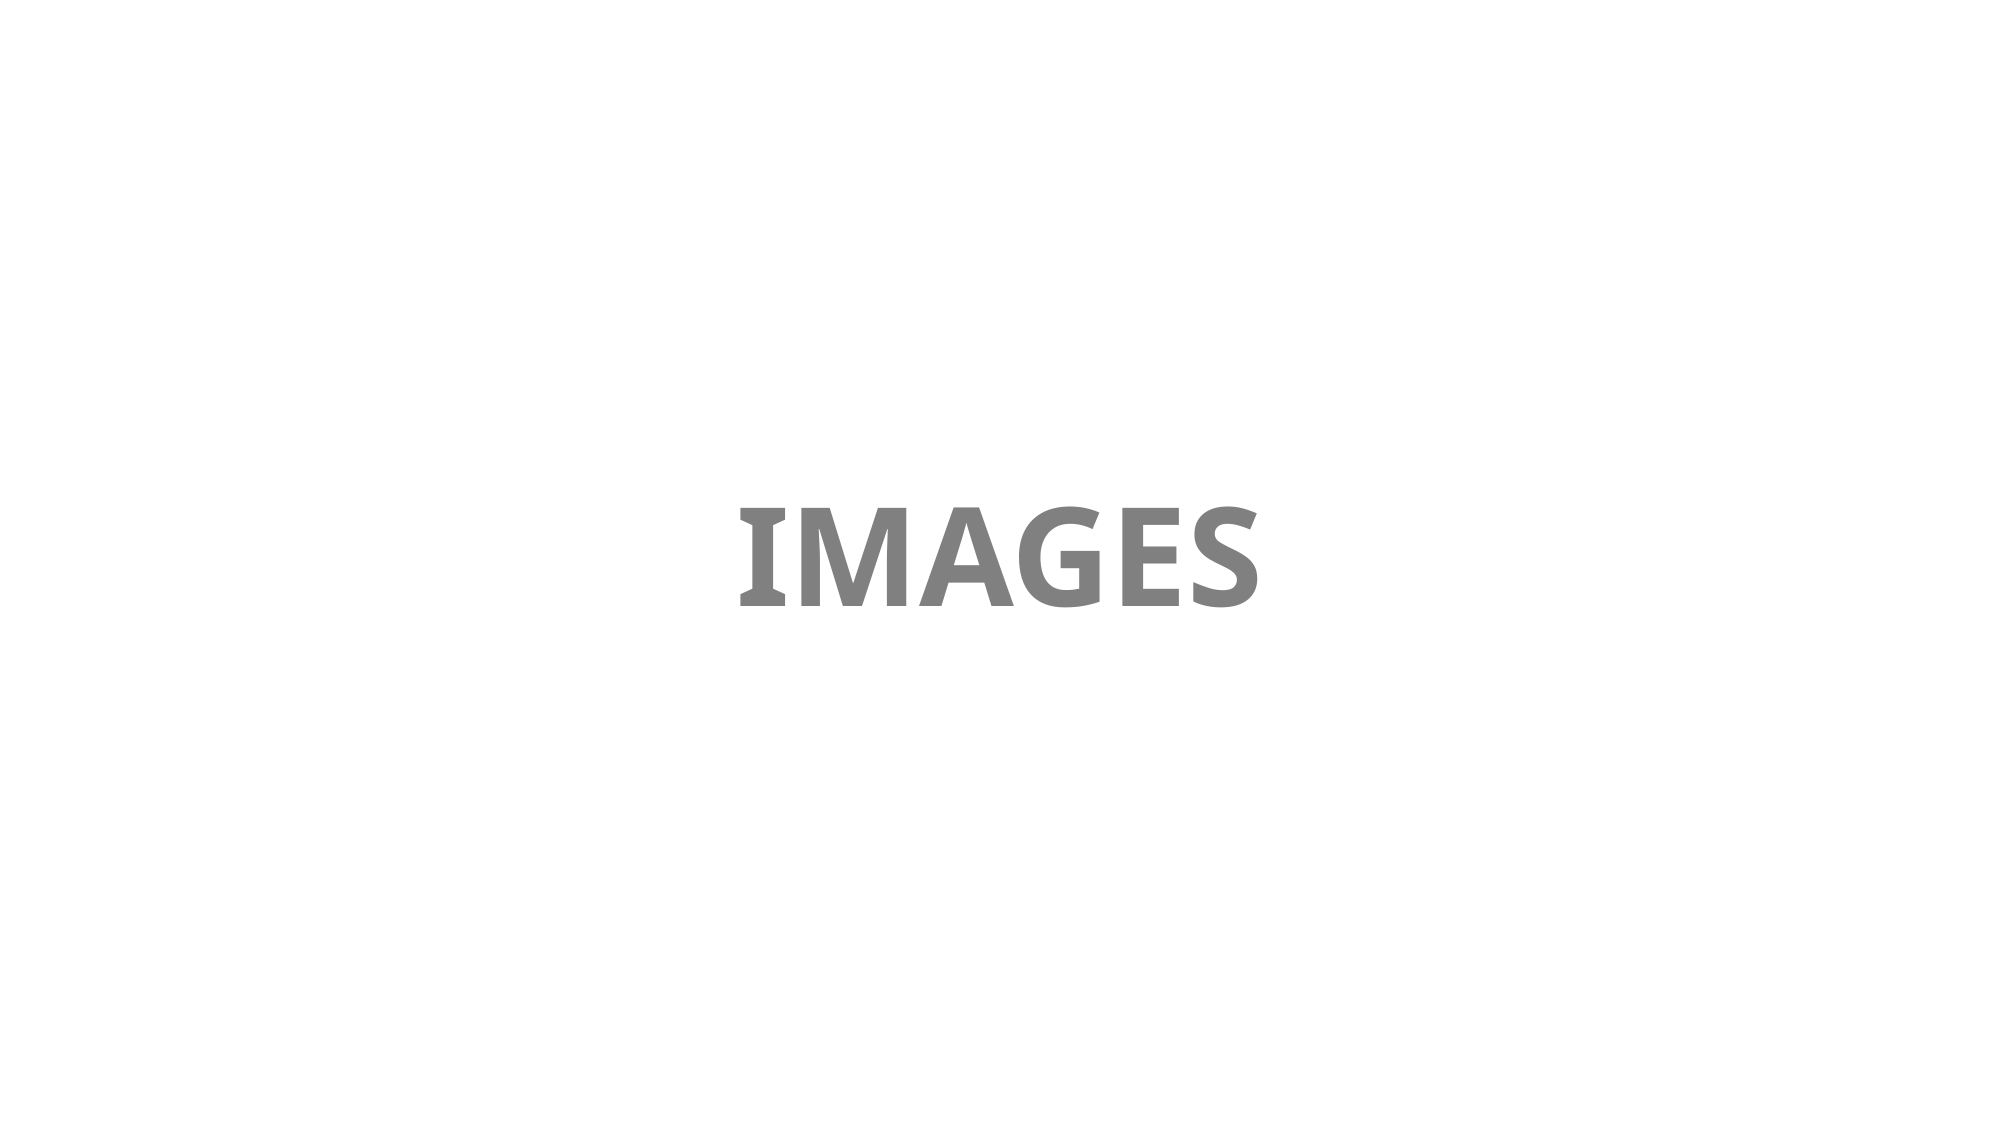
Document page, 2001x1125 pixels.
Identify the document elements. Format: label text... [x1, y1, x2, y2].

title IMAGES [137, 453, 1863, 672]
